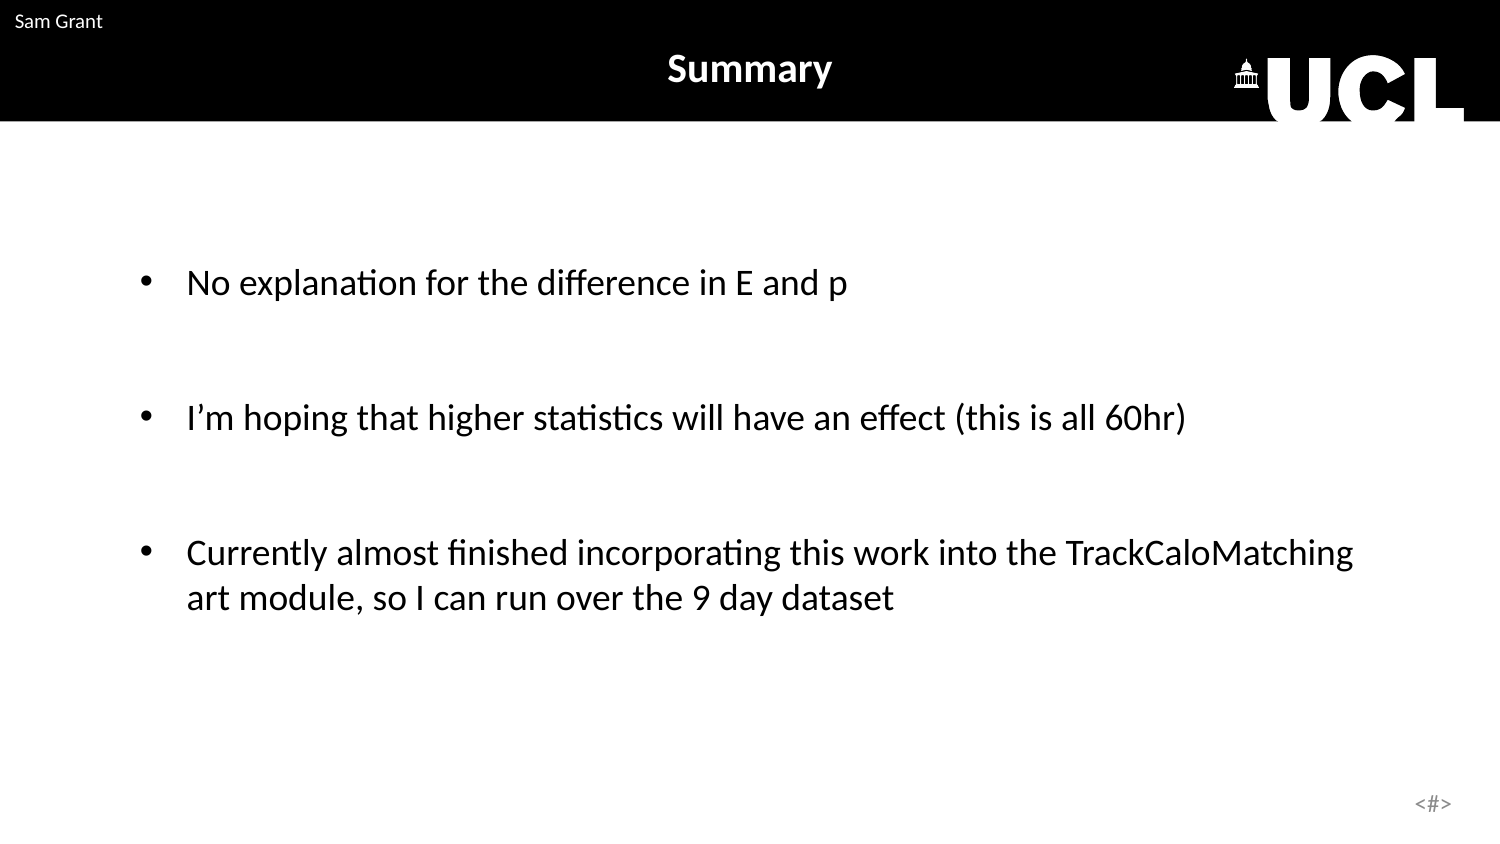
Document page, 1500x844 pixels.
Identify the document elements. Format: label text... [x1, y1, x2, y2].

text_box No explanation for the difference in E and p I’m hoping that higher statistics will have an effect (this is all 60hr) Currently almost finished incorporating this work into the TrackCaloMatching art module, so I can run over the 9 day dataset [125, 250, 1375, 626]
slide_number 16 [1129, 780, 1468, 826]
text_box Summary [217, 33, 1283, 99]
